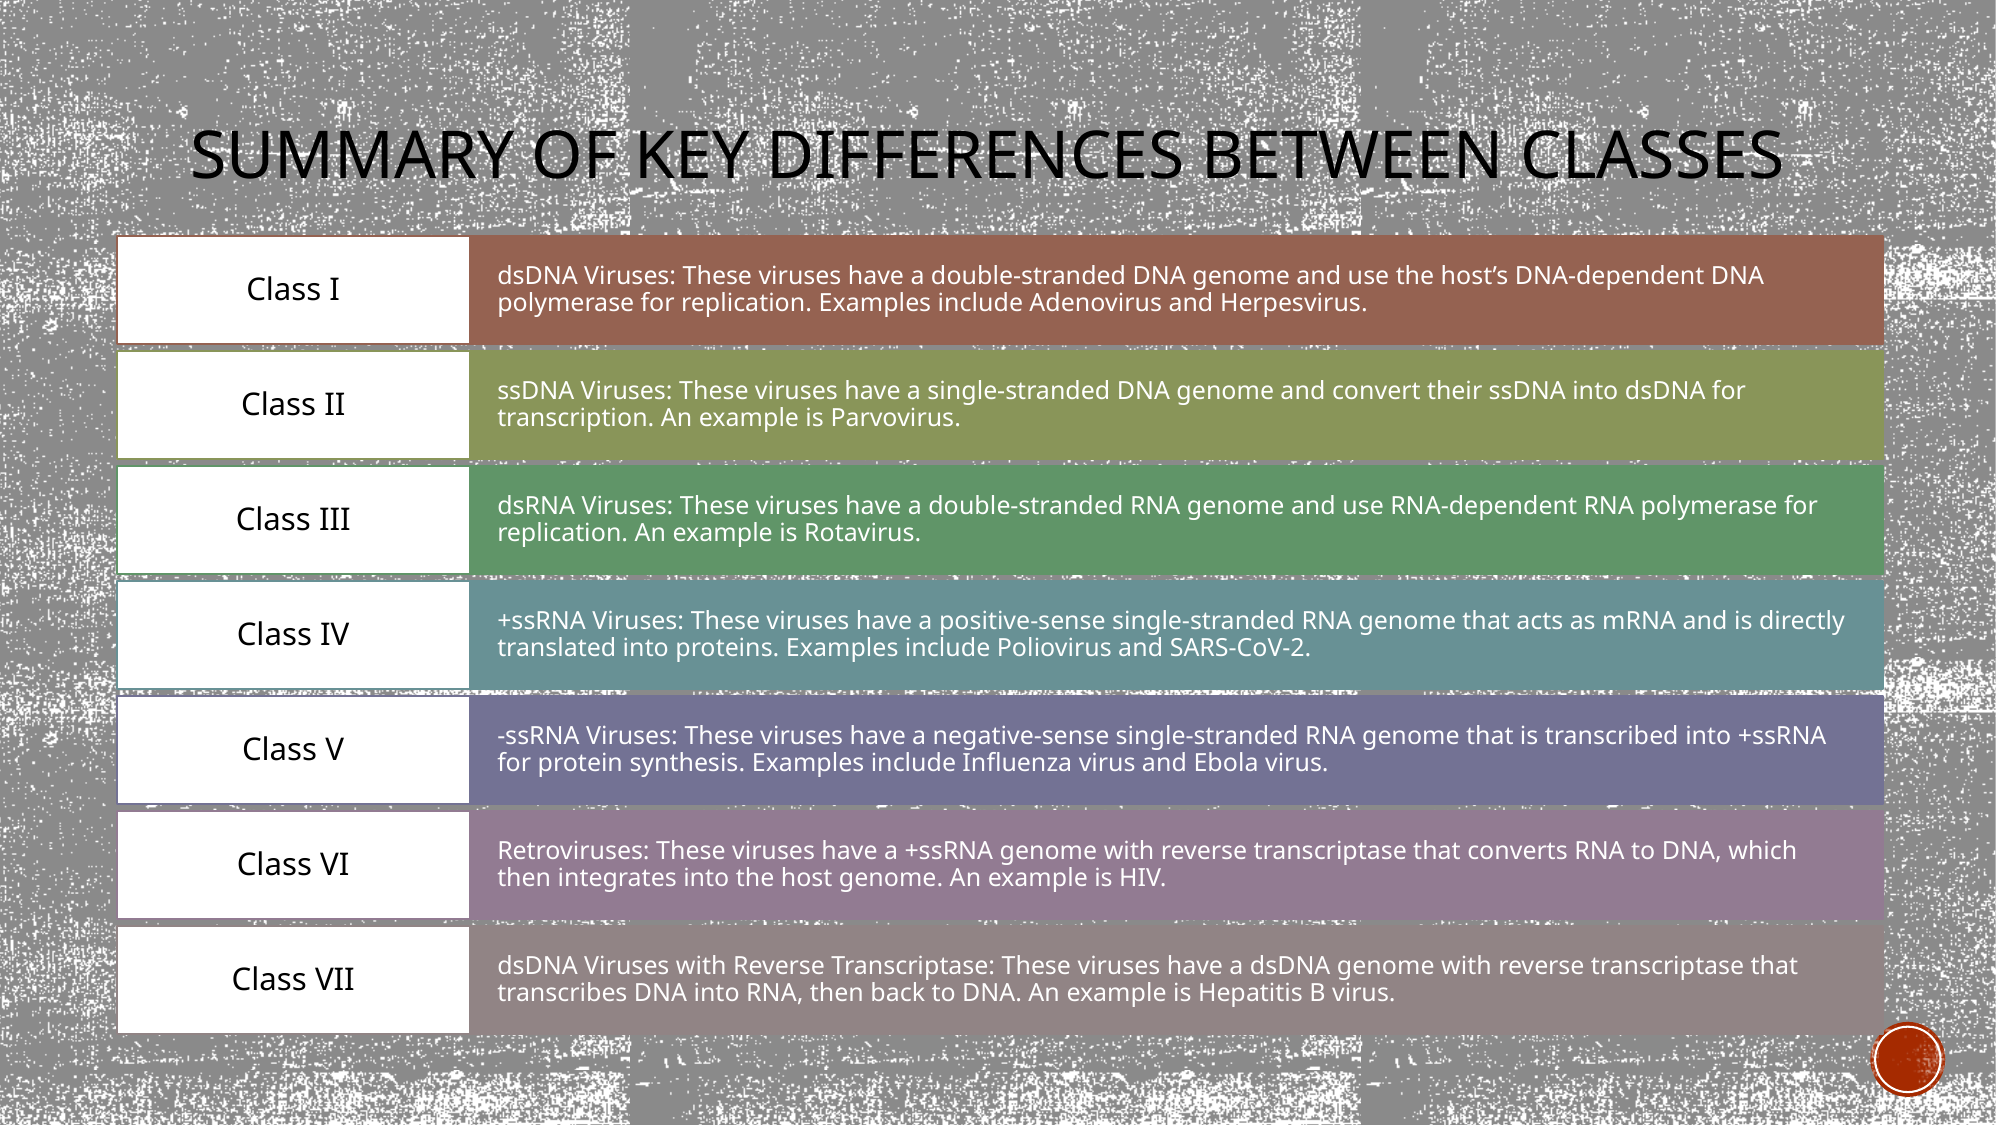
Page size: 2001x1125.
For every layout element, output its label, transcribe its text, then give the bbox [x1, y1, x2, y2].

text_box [1872, 1024, 1944, 1096]
text_box [0, 0, 1997, 1125]
title Summary of key differences between classes [175, 79, 1826, 234]
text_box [118, 242, 1881, 1033]
